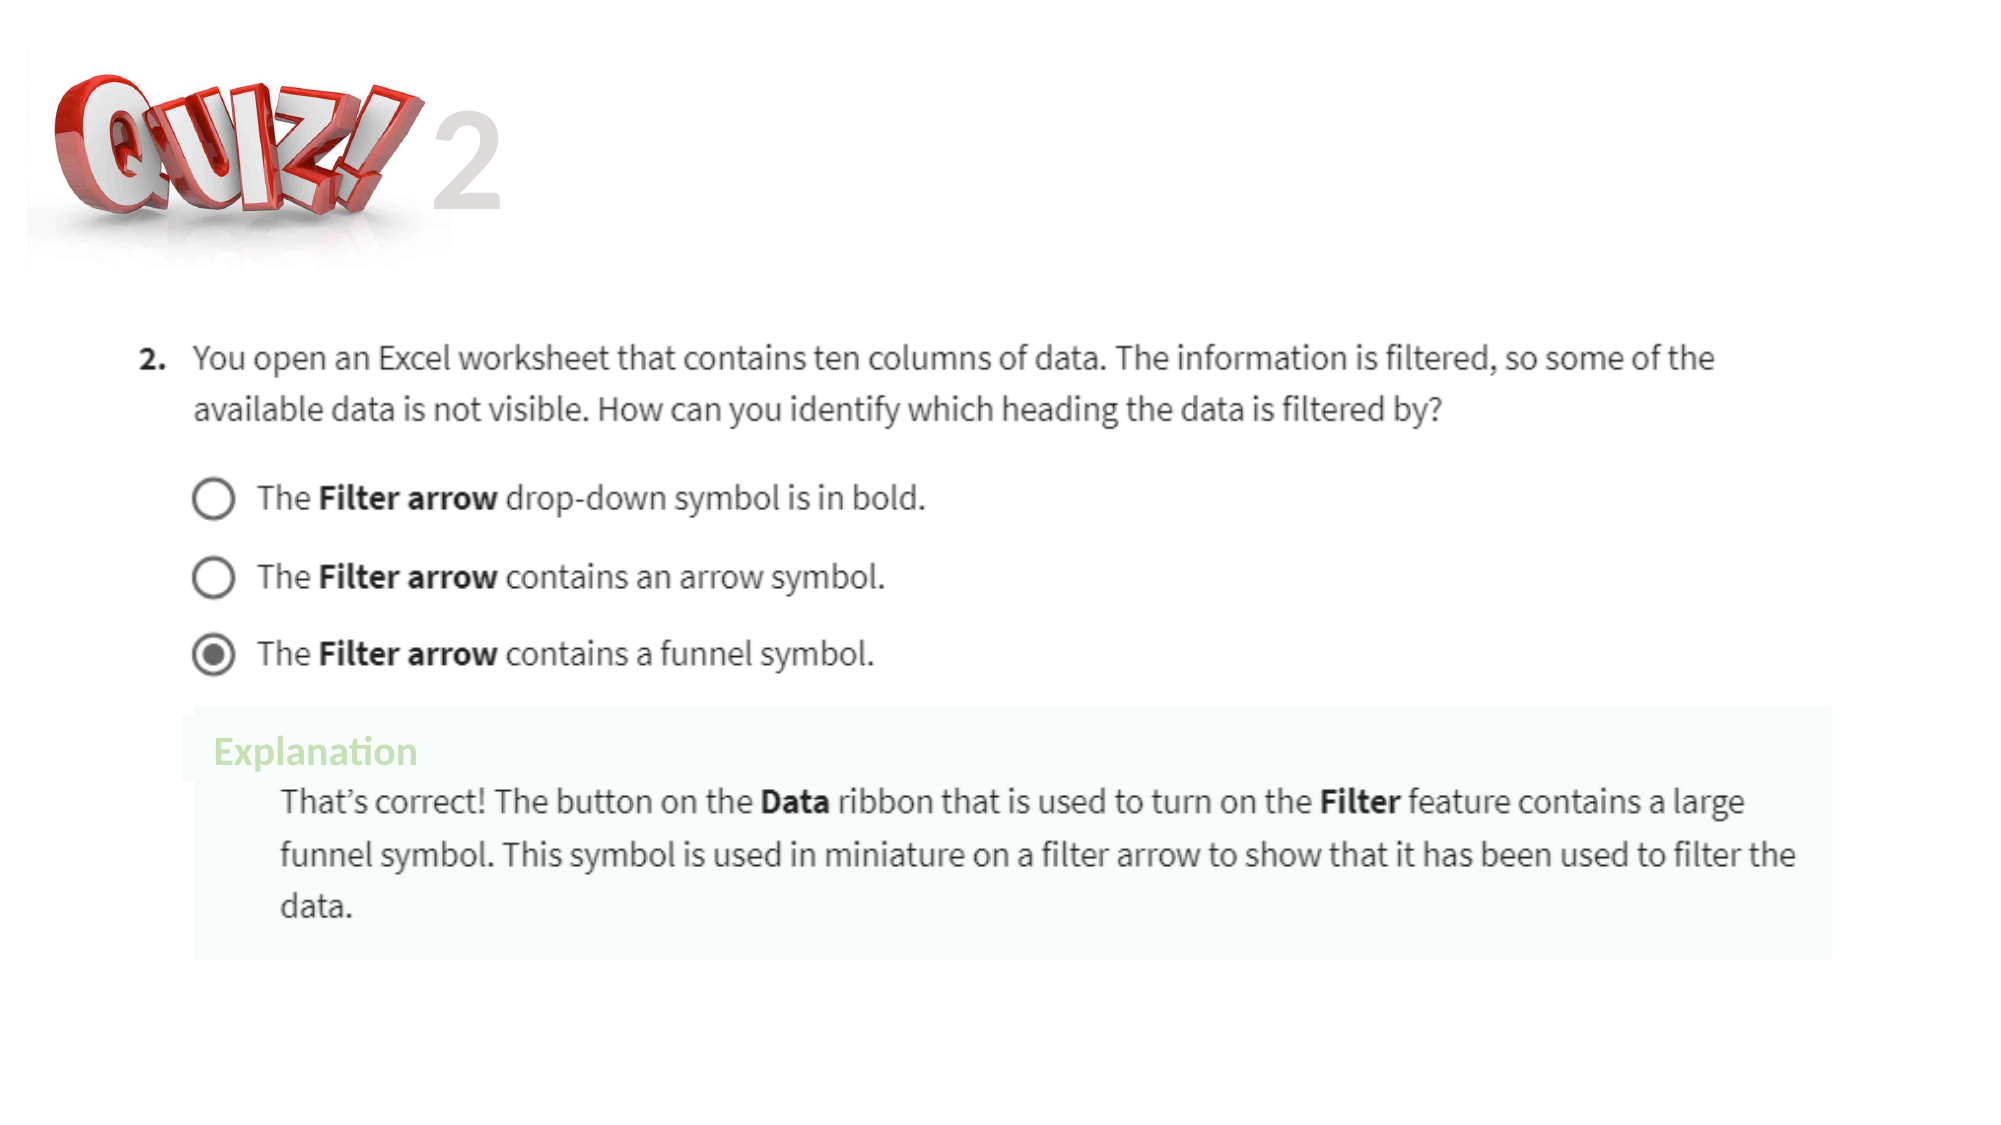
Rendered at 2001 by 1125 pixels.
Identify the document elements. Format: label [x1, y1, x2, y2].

text_box [27, 31, 522, 270]
picture [102, 311, 1864, 1001]
